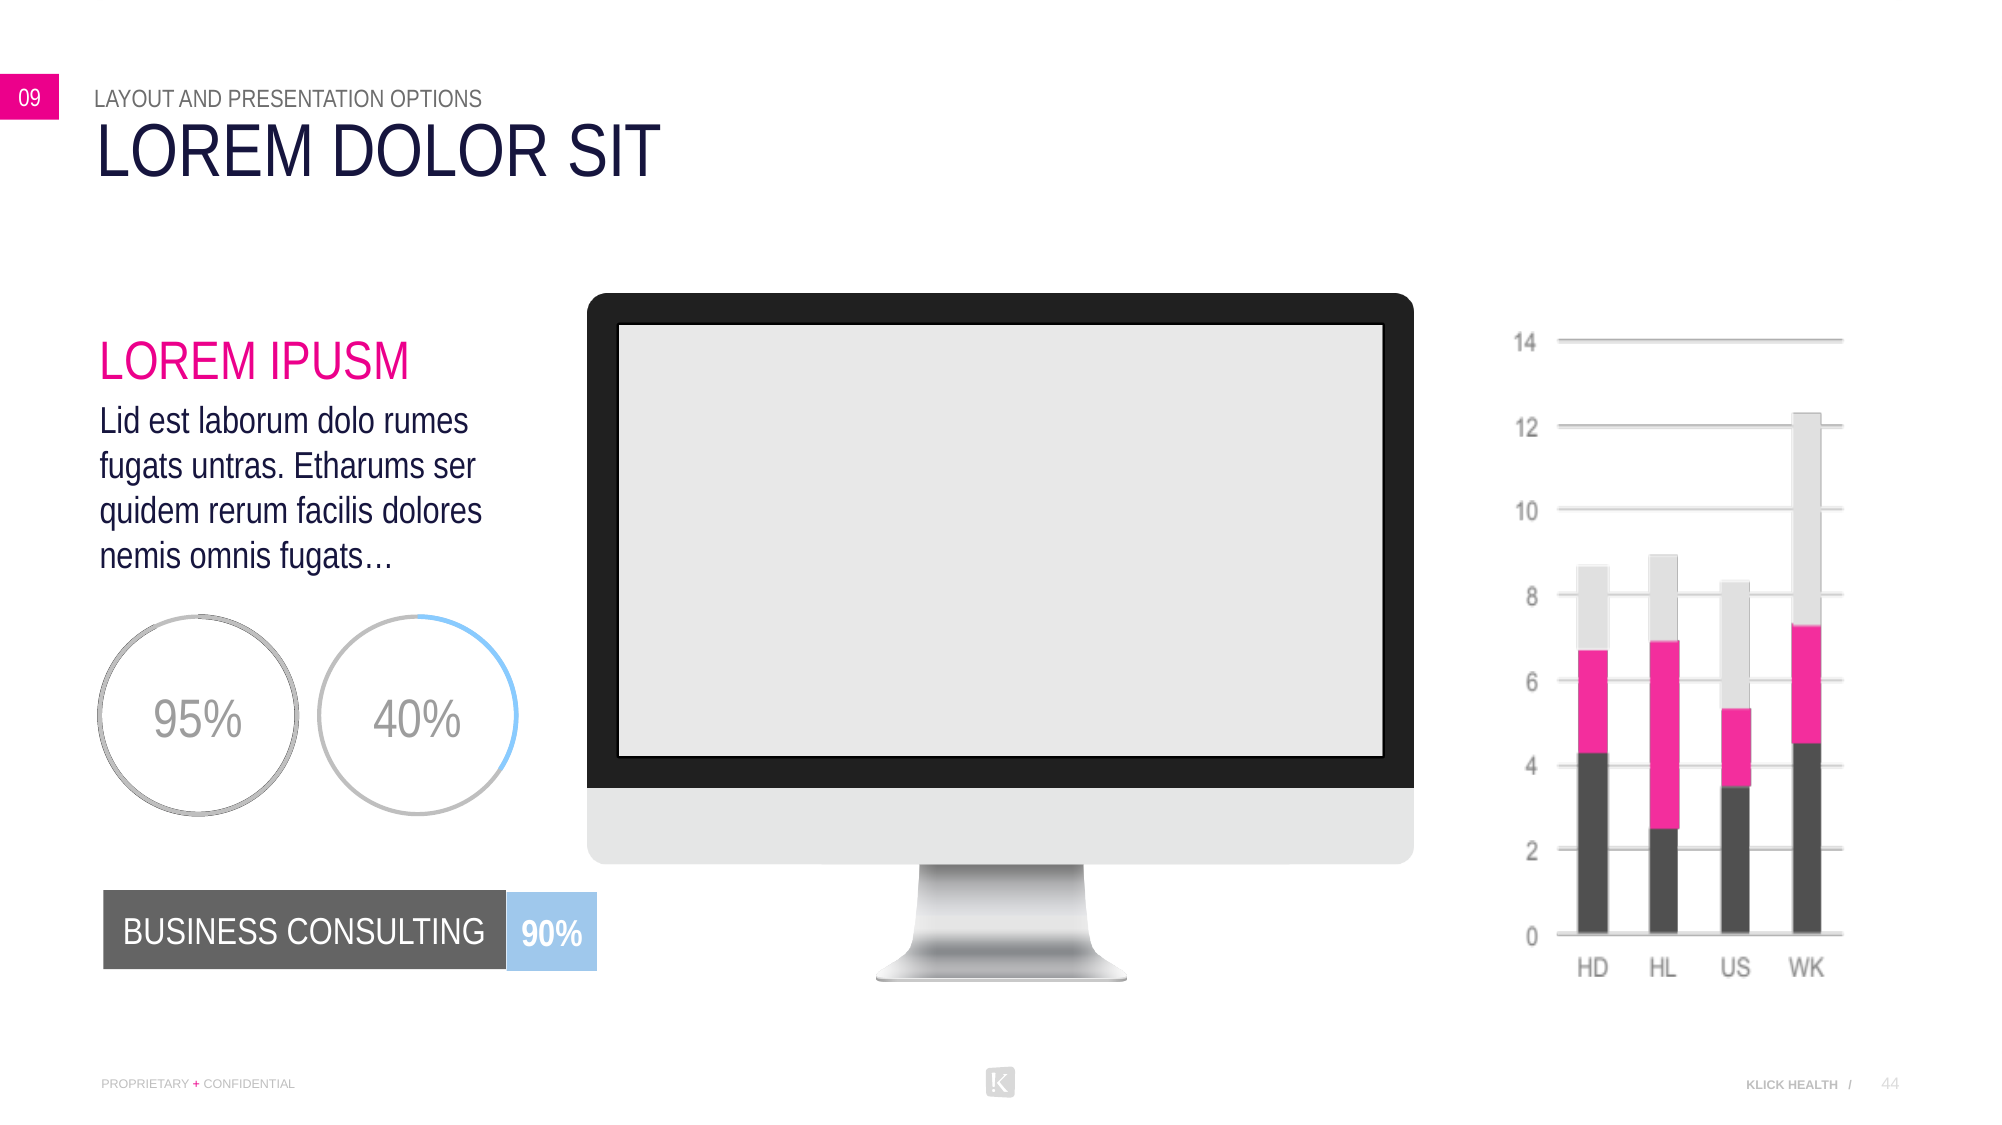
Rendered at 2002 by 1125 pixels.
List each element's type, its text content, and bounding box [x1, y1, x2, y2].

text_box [1489, 297, 1877, 1009]
text_box LOREM IPUSM Lid est laborum dolo rumes fugats untras. Etharums ser quidem rerum facilis dolores nemis omnis fugats… [84, 317, 532, 571]
text_box 95% [97, 614, 299, 817]
text_box 40% [317, 614, 502, 817]
list layout and presentation options [87, 83, 1391, 114]
text_box Business consulting [103, 890, 506, 970]
slide_number 44 [1860, 1072, 1900, 1094]
list 09 [0, 73, 59, 120]
text_box [417, 614, 519, 771]
text_box 90% [506, 892, 581, 971]
picture [586, 293, 1414, 984]
title Lorem dolor sit [96, 119, 1897, 192]
